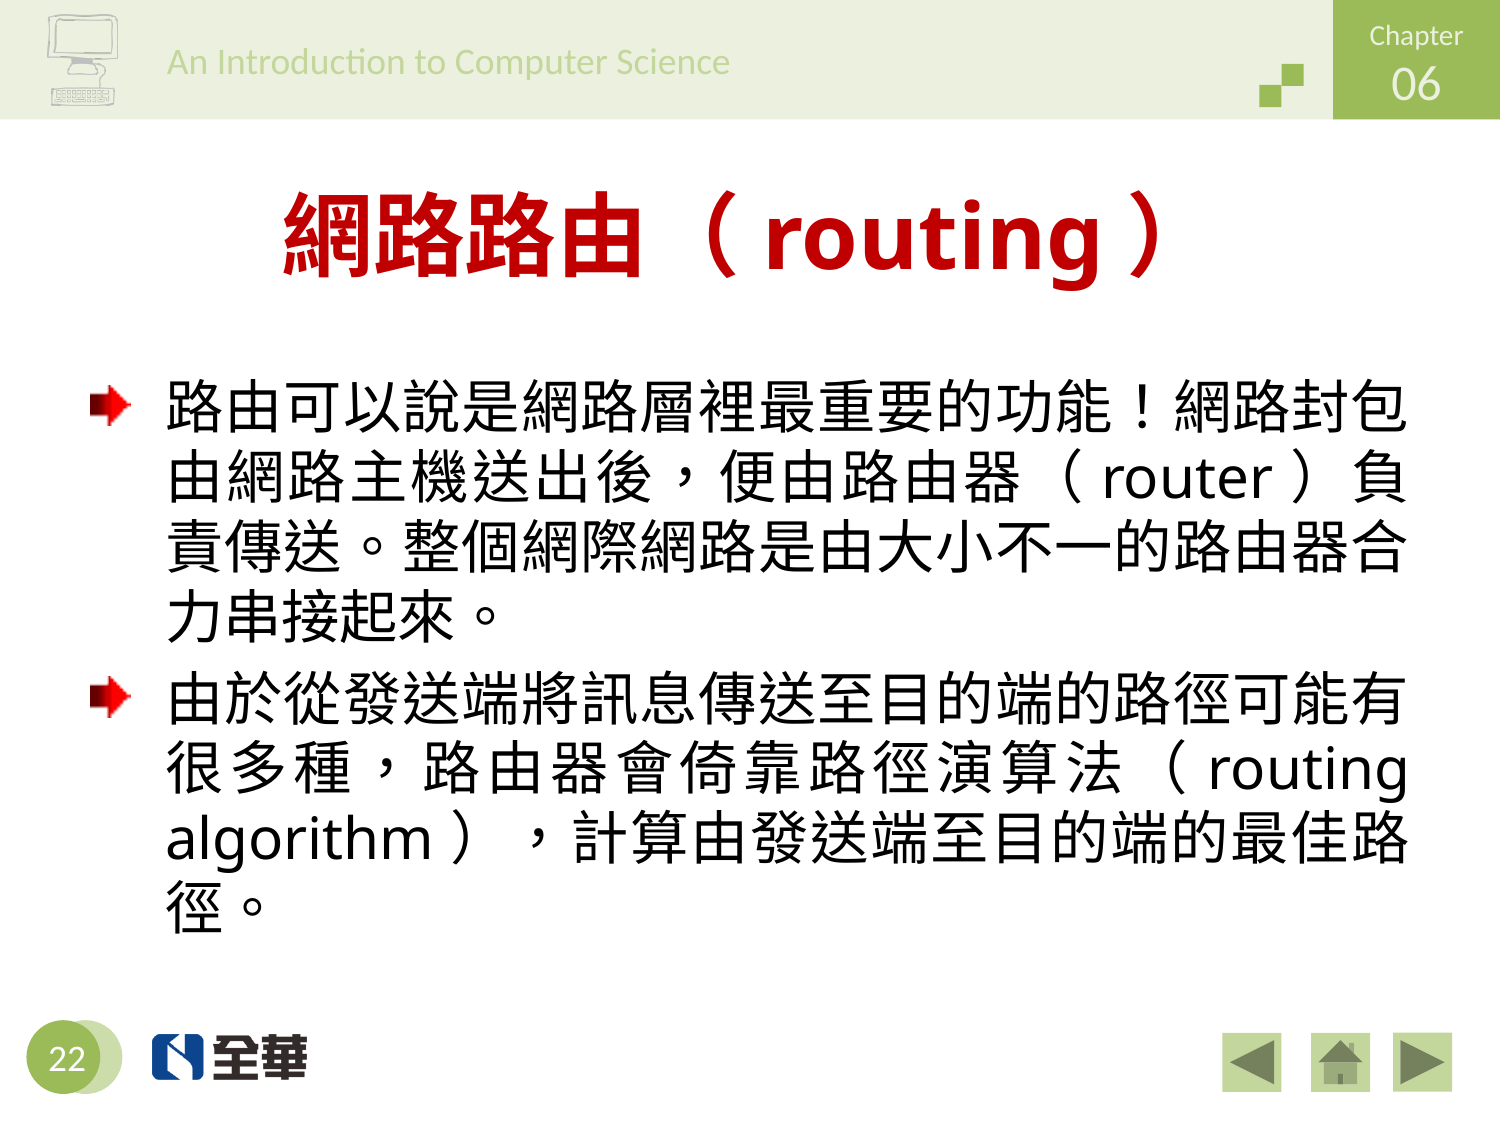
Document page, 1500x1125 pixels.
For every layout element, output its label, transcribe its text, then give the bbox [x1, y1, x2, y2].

picture [90, 676, 131, 718]
picture [90, 385, 131, 426]
picture [47, 14, 118, 106]
picture [152, 1034, 307, 1080]
list 路由可以說是網路層裡最重要的功能！網路封包由網路主機送出後，便由路由器（router）負責傳送。整個網際網路是由大小不一的路由器合力串接起來。 由於從發送端將訊息傳送至目的端的路徑可能有很多種，路由器會倚靠路徑演算法（routing algorithm），計算由發送端至目的端的最佳路徑。 [75, 363, 1425, 1005]
title 網路路由（routing） [75, 138, 1425, 327]
